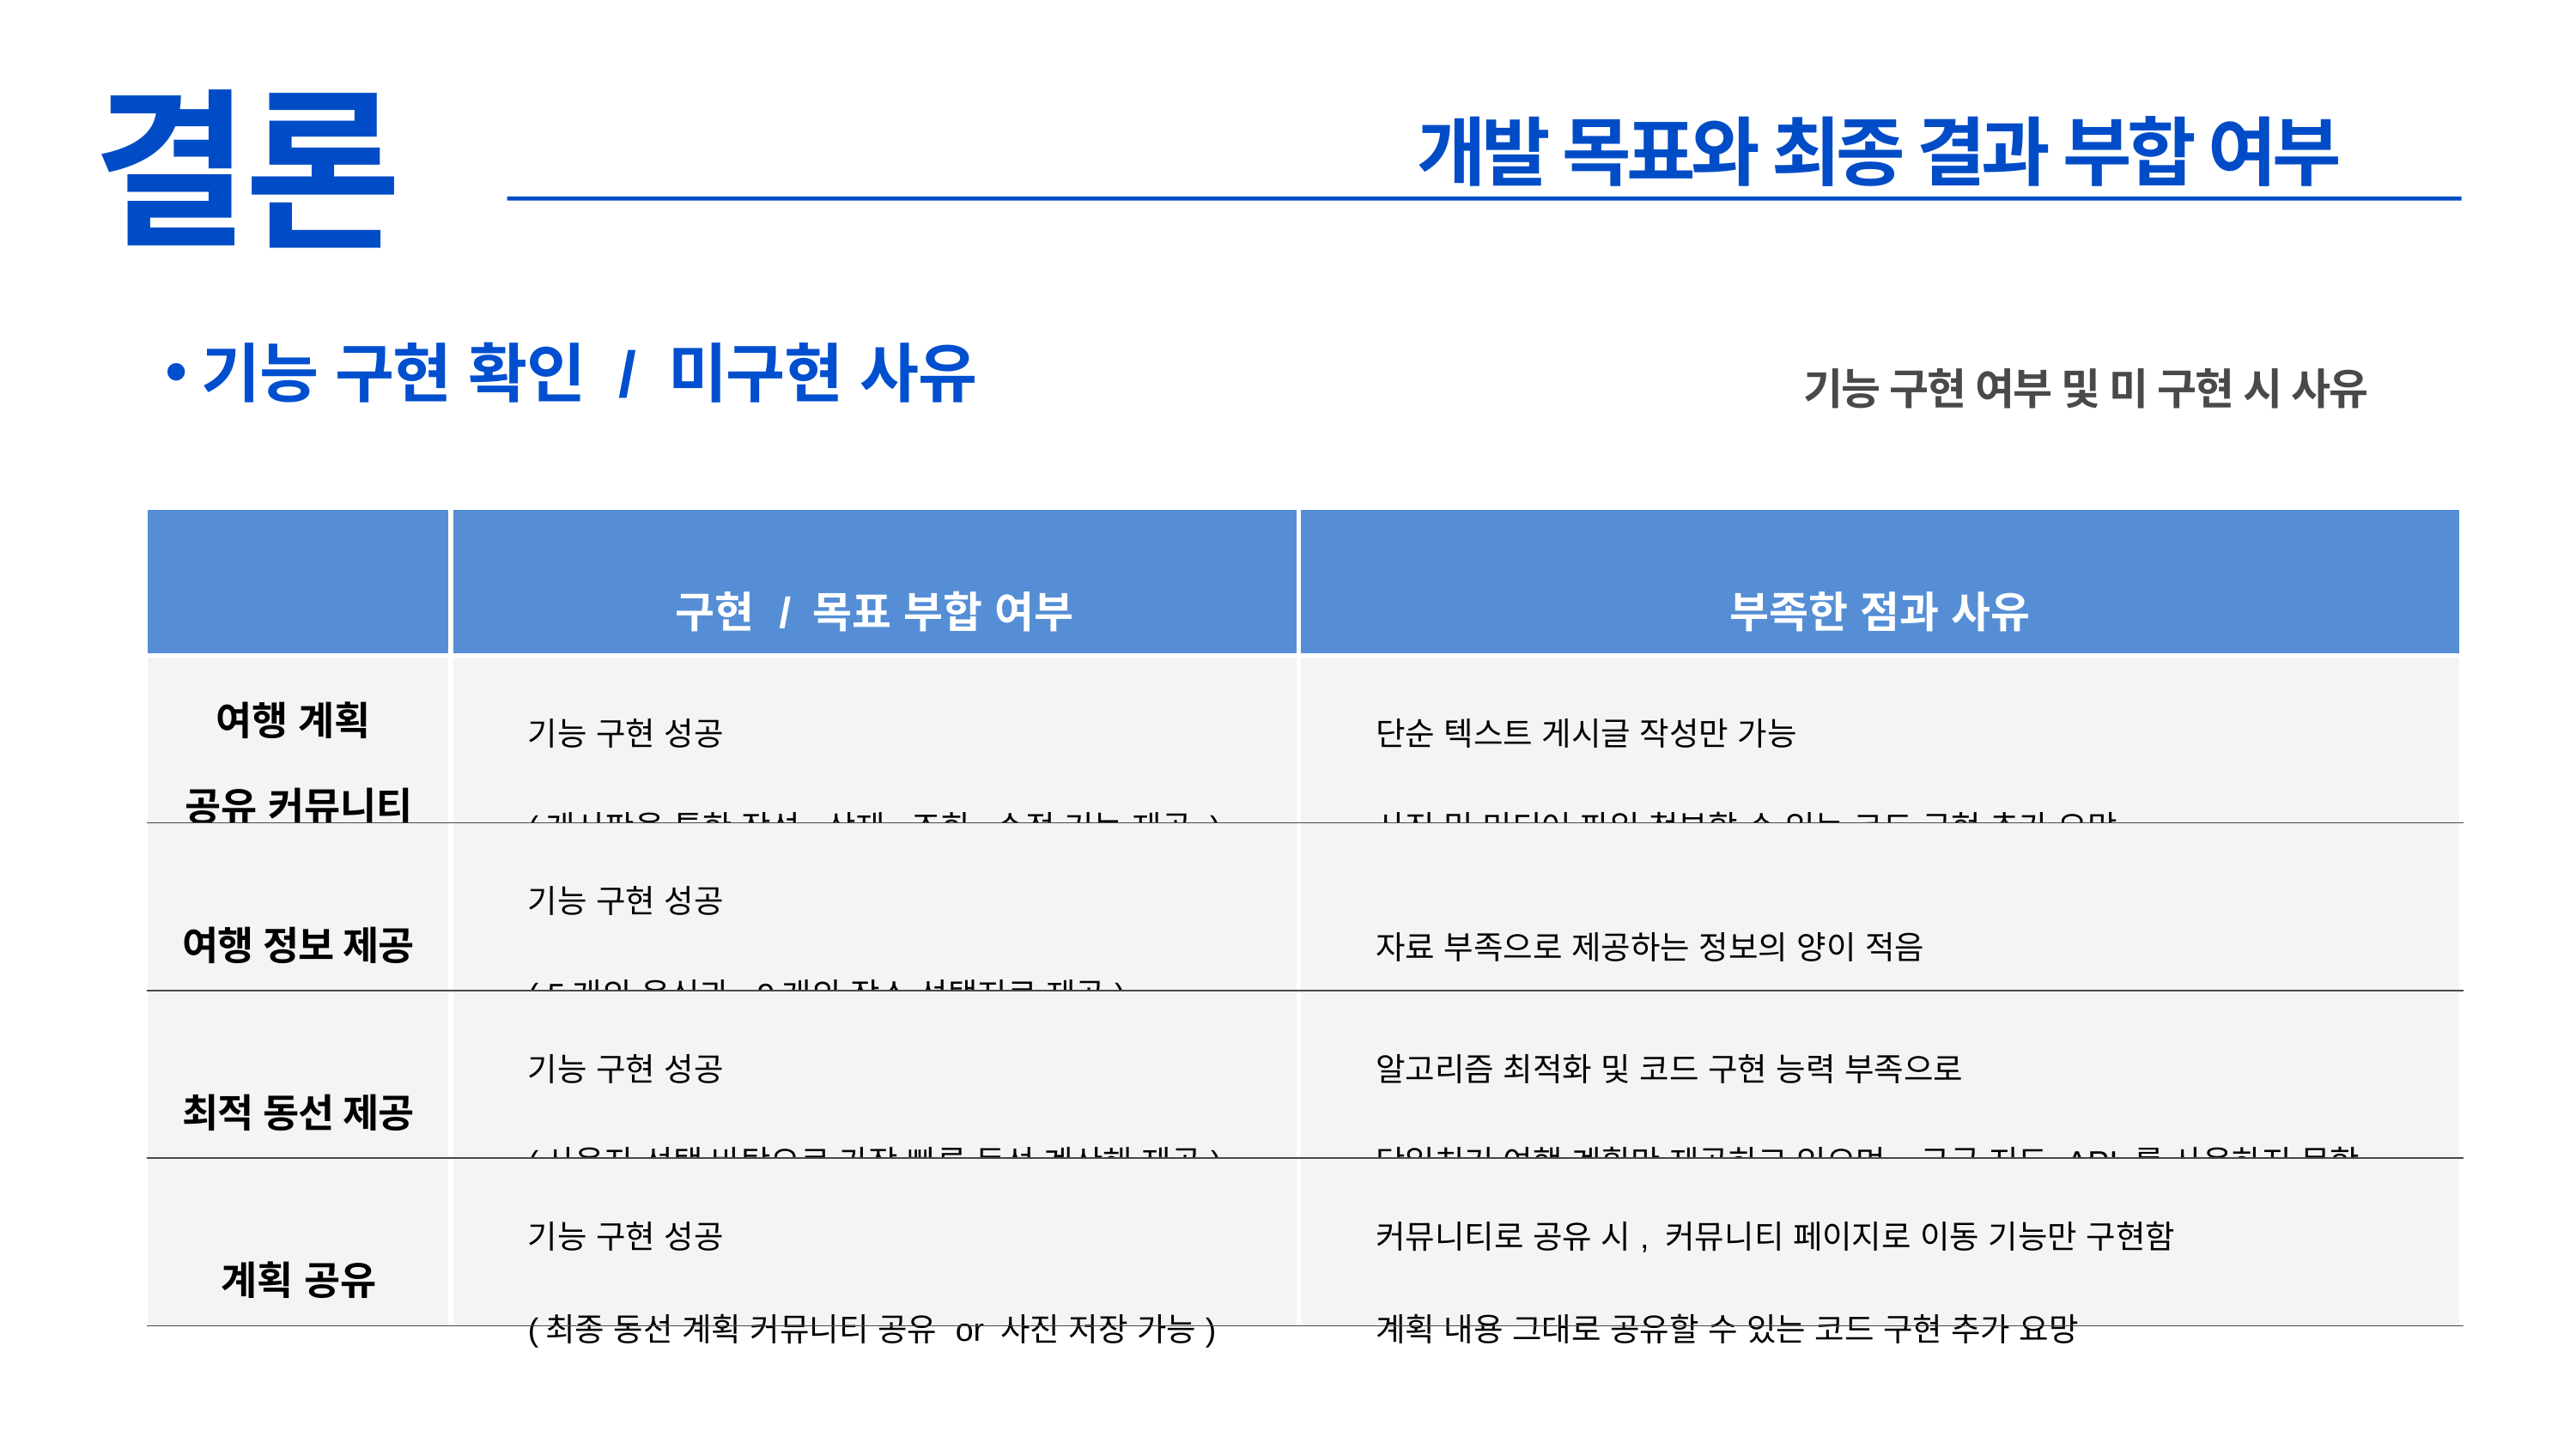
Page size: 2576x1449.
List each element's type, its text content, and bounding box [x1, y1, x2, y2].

table_cell 기능 구현 성공 (사용자 선택 바탕으로 가장 빠른 동선 계산해 제공) [453, 991, 1297, 1157]
table_cell 커뮤니티로 공유 시, 커뮤니티 페이지로 이동 기능만 구현함 계획 내용 그대로 공유할 수 있는 코드 구현 추가 요망 [1301, 1159, 2459, 1325]
text_box 개발 목표와 최종 결과 부합 여부 [1417, 60, 2485, 195]
table_cell 알고리즘 최적화 및 코드 구현 능력 부족으로 당일치기 여행 계획만 제공하고 있으며, 구글 지도 API 를 사용하지 못함 [1301, 991, 2459, 1157]
table_cell 기능 구현 성공 (최종 동선 계획 커뮤니티 공유 or 사진 저장 가능) [453, 1159, 1297, 1325]
table_cell 최적 동선 제공 [148, 991, 448, 1157]
table_cell 단순 텍스트 게시글 작성만 가능 사진 및 미디어 파일 첨부할 수 있는 코드 구현 추가 요망 [1301, 658, 2459, 822]
table_header 부족한 점과 사유 [1301, 510, 2459, 653]
table_cell 기능 구현 성공 (게시판을 통한 작성,삭제,조회,수정 기능 제공 ) [453, 658, 1297, 822]
table_cell 자료 부족으로 제공하는 정보의 양이 적음 [1301, 823, 2459, 990]
text_box 결론 [93, 132, 1486, 266]
table_cell 계획 공유 [148, 1159, 448, 1325]
text_box 기능 구현 여부 및 미 구현 시 사유 [1803, 353, 2576, 414]
table_cell 기능 구현 성공 ( 5개의 음식과, 9개의 장소 선택지로 제공) [453, 823, 1297, 990]
table_cell 여행 계획 공유 커뮤니티 [148, 658, 448, 822]
table_header 구현 / 목표 부합 여부 [453, 510, 1297, 653]
table_cell 여행 정보 제공 [148, 823, 448, 990]
text_box 기능 구현 확인 / 미구현 사유 [129, 334, 1127, 410]
table_header [148, 510, 448, 653]
